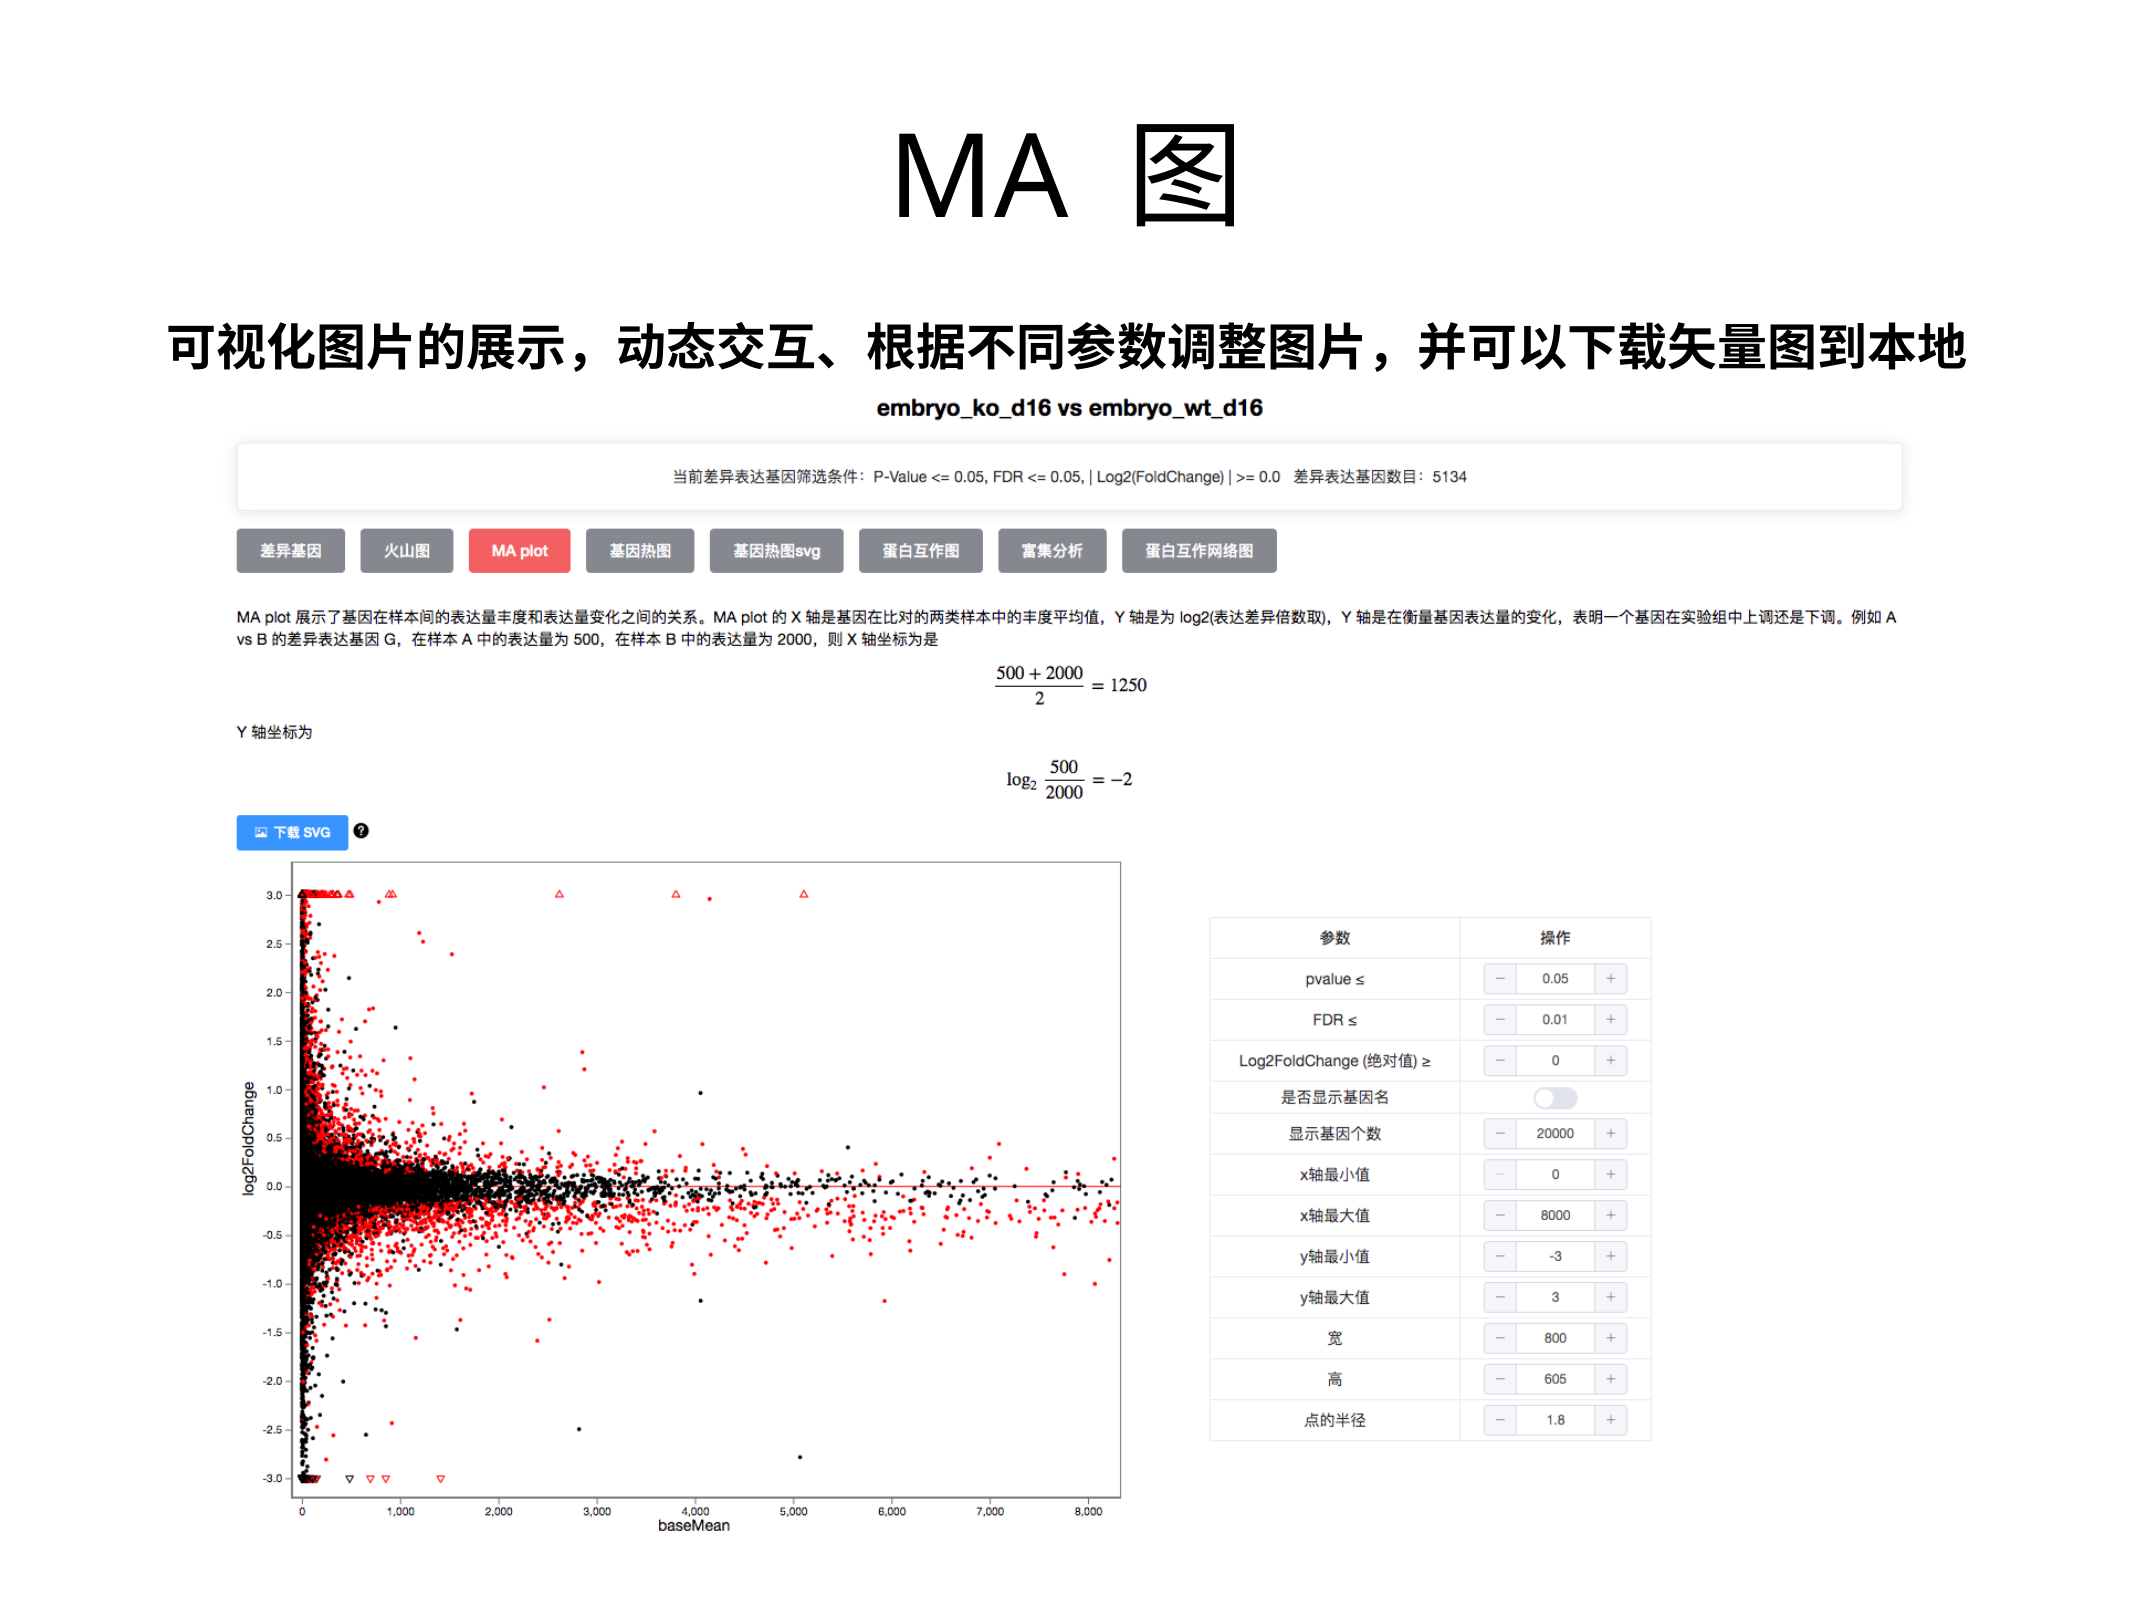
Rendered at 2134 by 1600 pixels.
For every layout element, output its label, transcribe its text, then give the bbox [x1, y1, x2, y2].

text_box 可视化图片的展示，动态交互、根据不同参数调整图片，并可以下载矢量图到本地 [158, 306, 1975, 384]
title MA 图 [146, 63, 1988, 297]
picture [217, 386, 1916, 1553]
